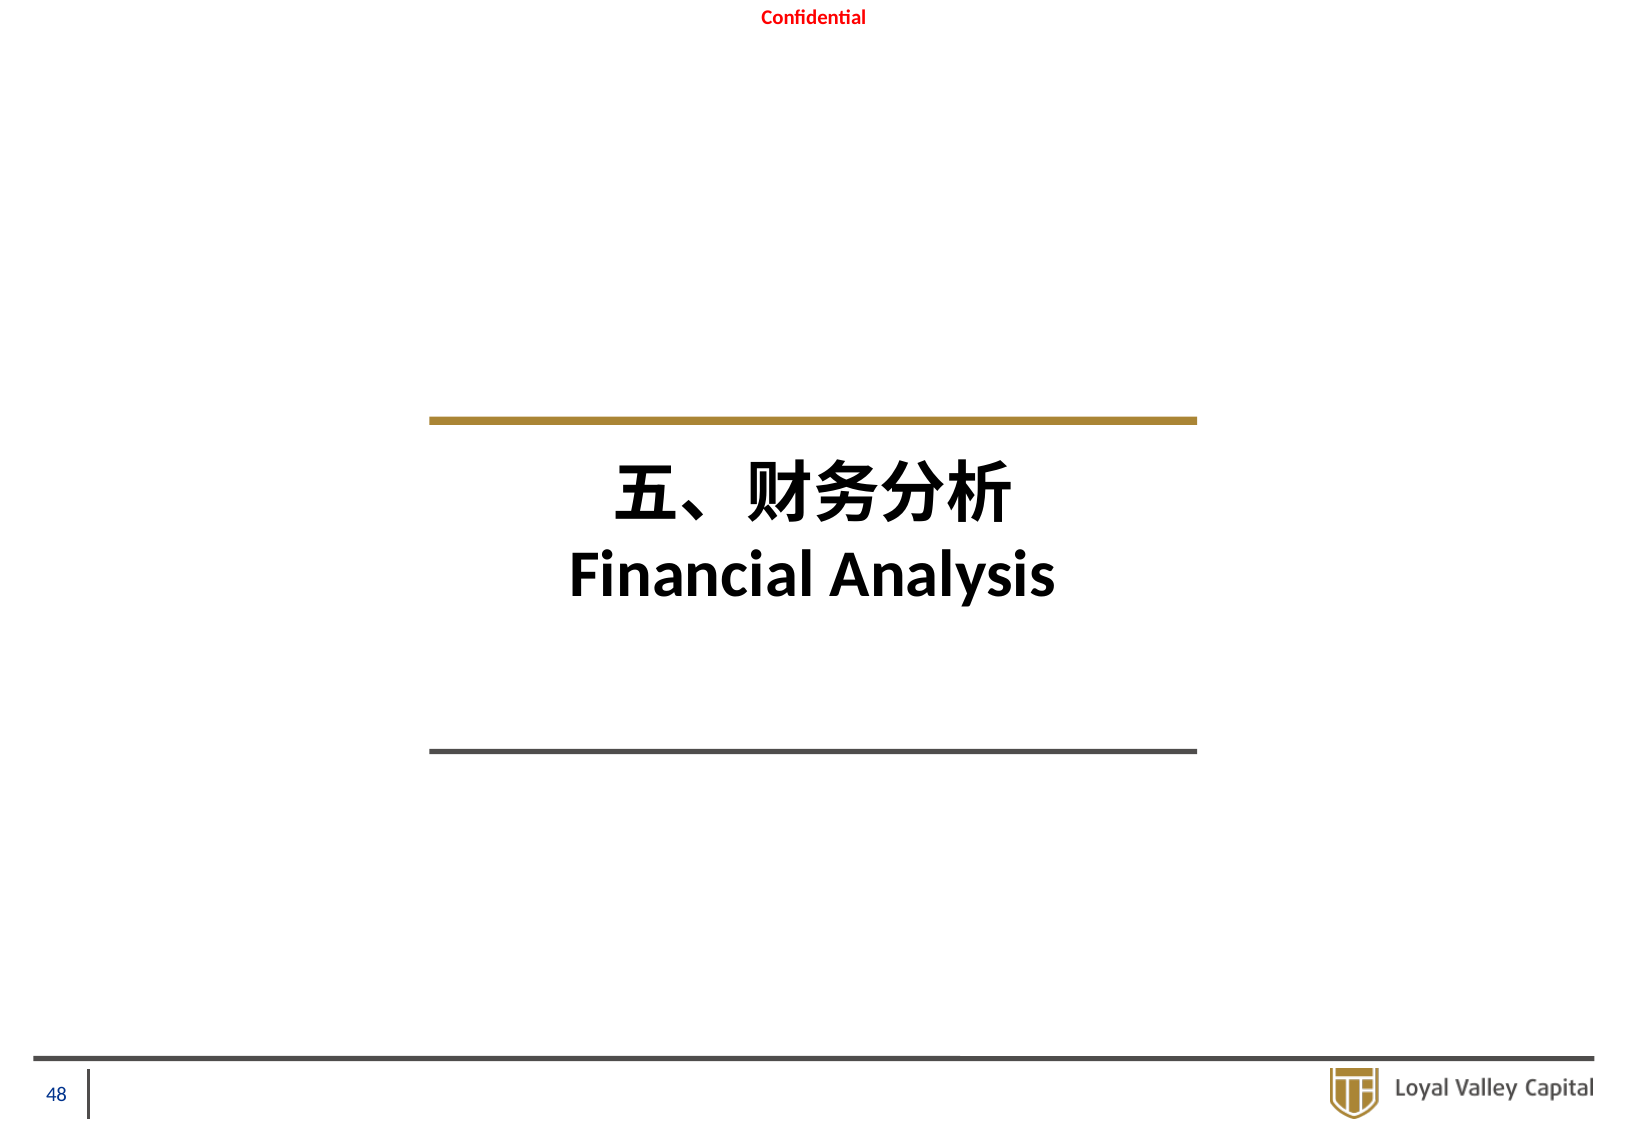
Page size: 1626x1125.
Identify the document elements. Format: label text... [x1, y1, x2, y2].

title 五、财务分析 Financial Analysis [429, 450, 1198, 723]
picture [1330, 1068, 1593, 1119]
